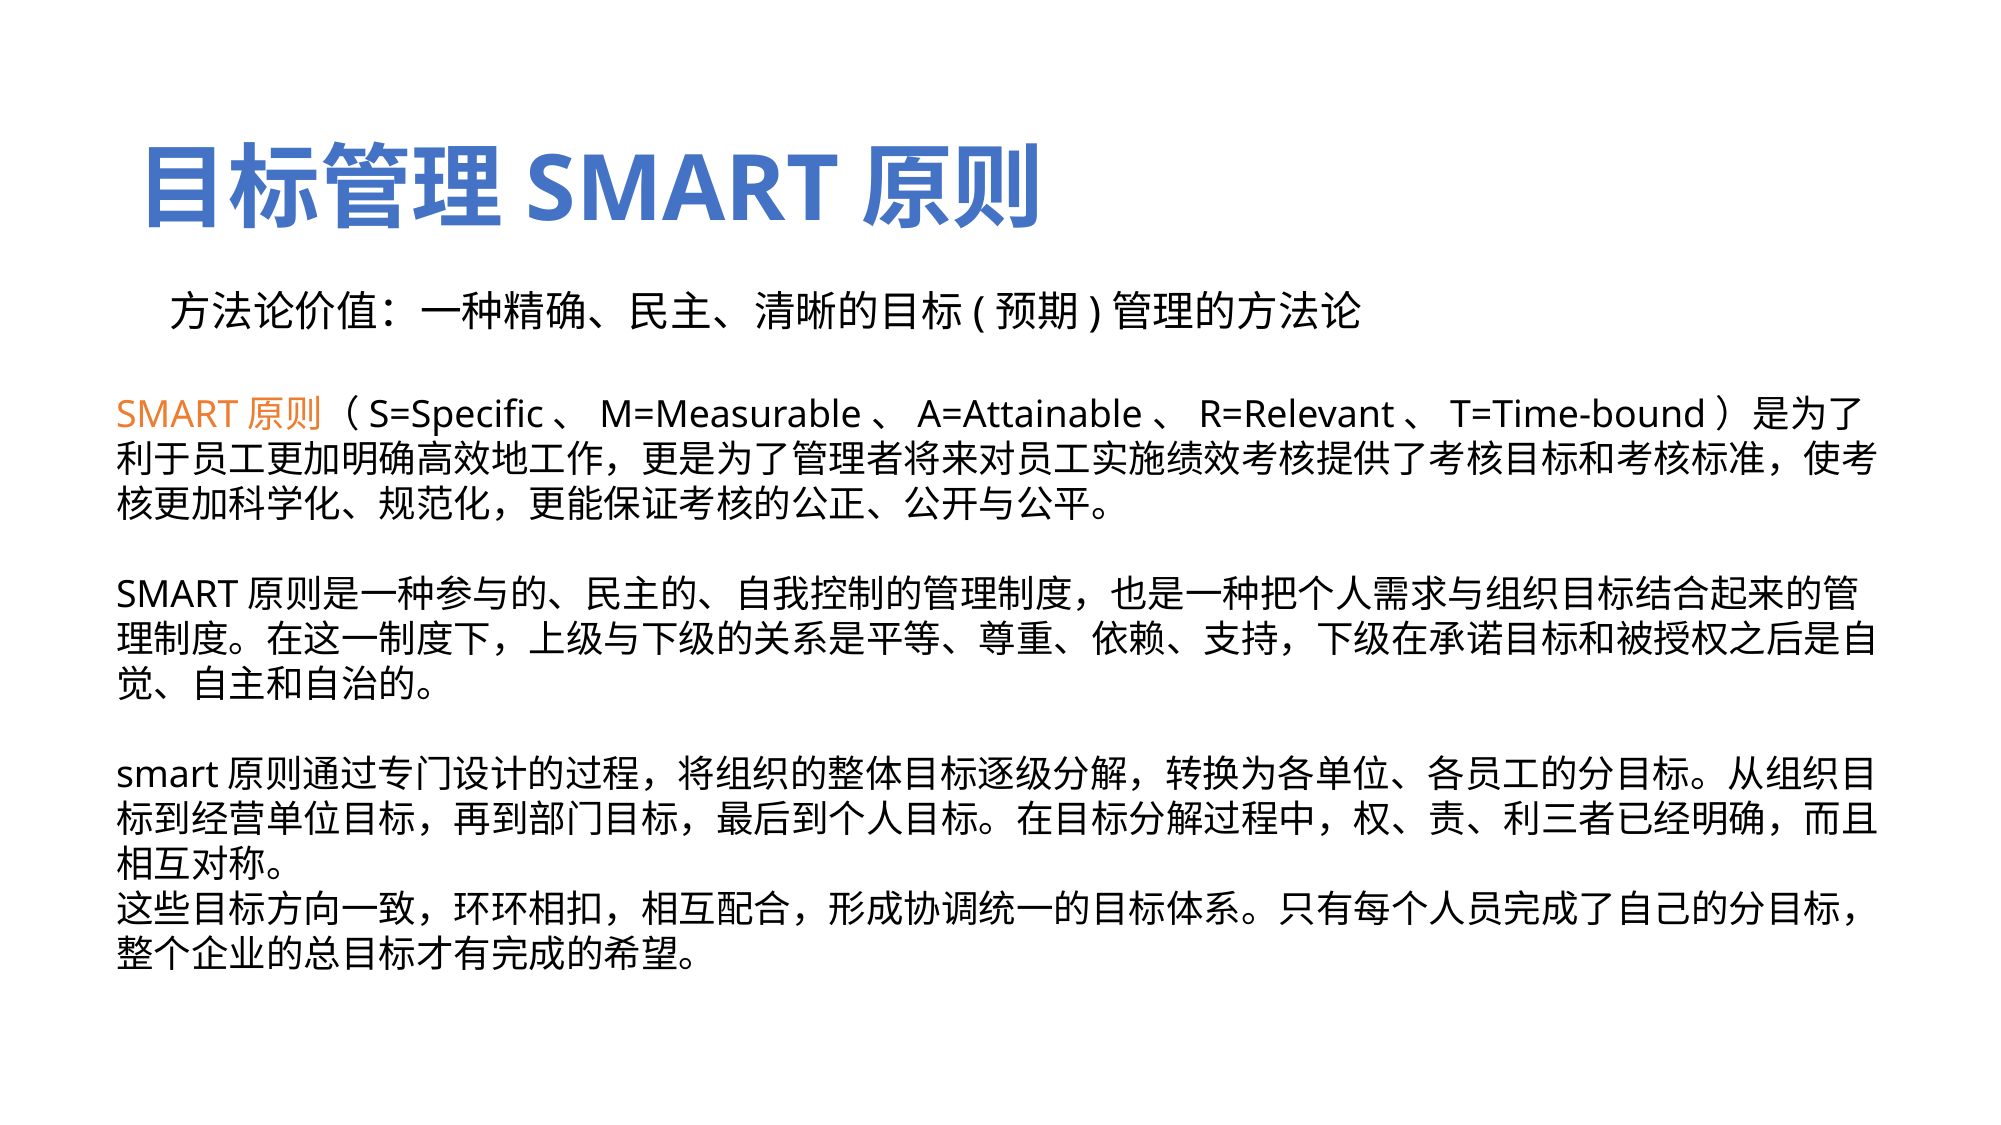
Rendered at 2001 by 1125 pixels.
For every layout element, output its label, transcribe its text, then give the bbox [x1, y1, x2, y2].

text_box 方法论价值：一种精确、民主、清晰的目标(预期)管理的方法论 [154, 263, 1880, 363]
text_box SMART原则（S=Specific、M=Measurable、A=Attainable、R=Relevant、T=Time-bound）是为了利于员工更加明确高效地工作，更是为了管理者将来对员工实施绩效考核提供了考核目标和考核标准，使考核更加科学化、规范化，更能保证考核的公正、公开与公平。 SMART原则是一种参与的、民主的、自我控制的管理制度，也是一种把个人需求与组织目标结合起来的管理制度。在这一制度下，上级与下级的关系是平等、尊重、依赖、支持，下级在承诺目标和被授权之后是自觉、自主和自治的。 smart原则通过专门设计的过程，将组织的整体目标逐级分解，转换为各单位、各员工的分目标。从组织目标到经营单位目标，再到部门目标，最后到个人目标。在目标分解过程中，权、责、利三者已经明确，而且相互对称。 这些目标方向一致，环环相扣，相互配合，形成协调统一的目标体系。只有每个人员完成了自己的分目标，整个企业的总目标才有完成的希望。 [101, 382, 1899, 1028]
text_box 目标管理SMART原则 [121, 82, 1391, 300]
